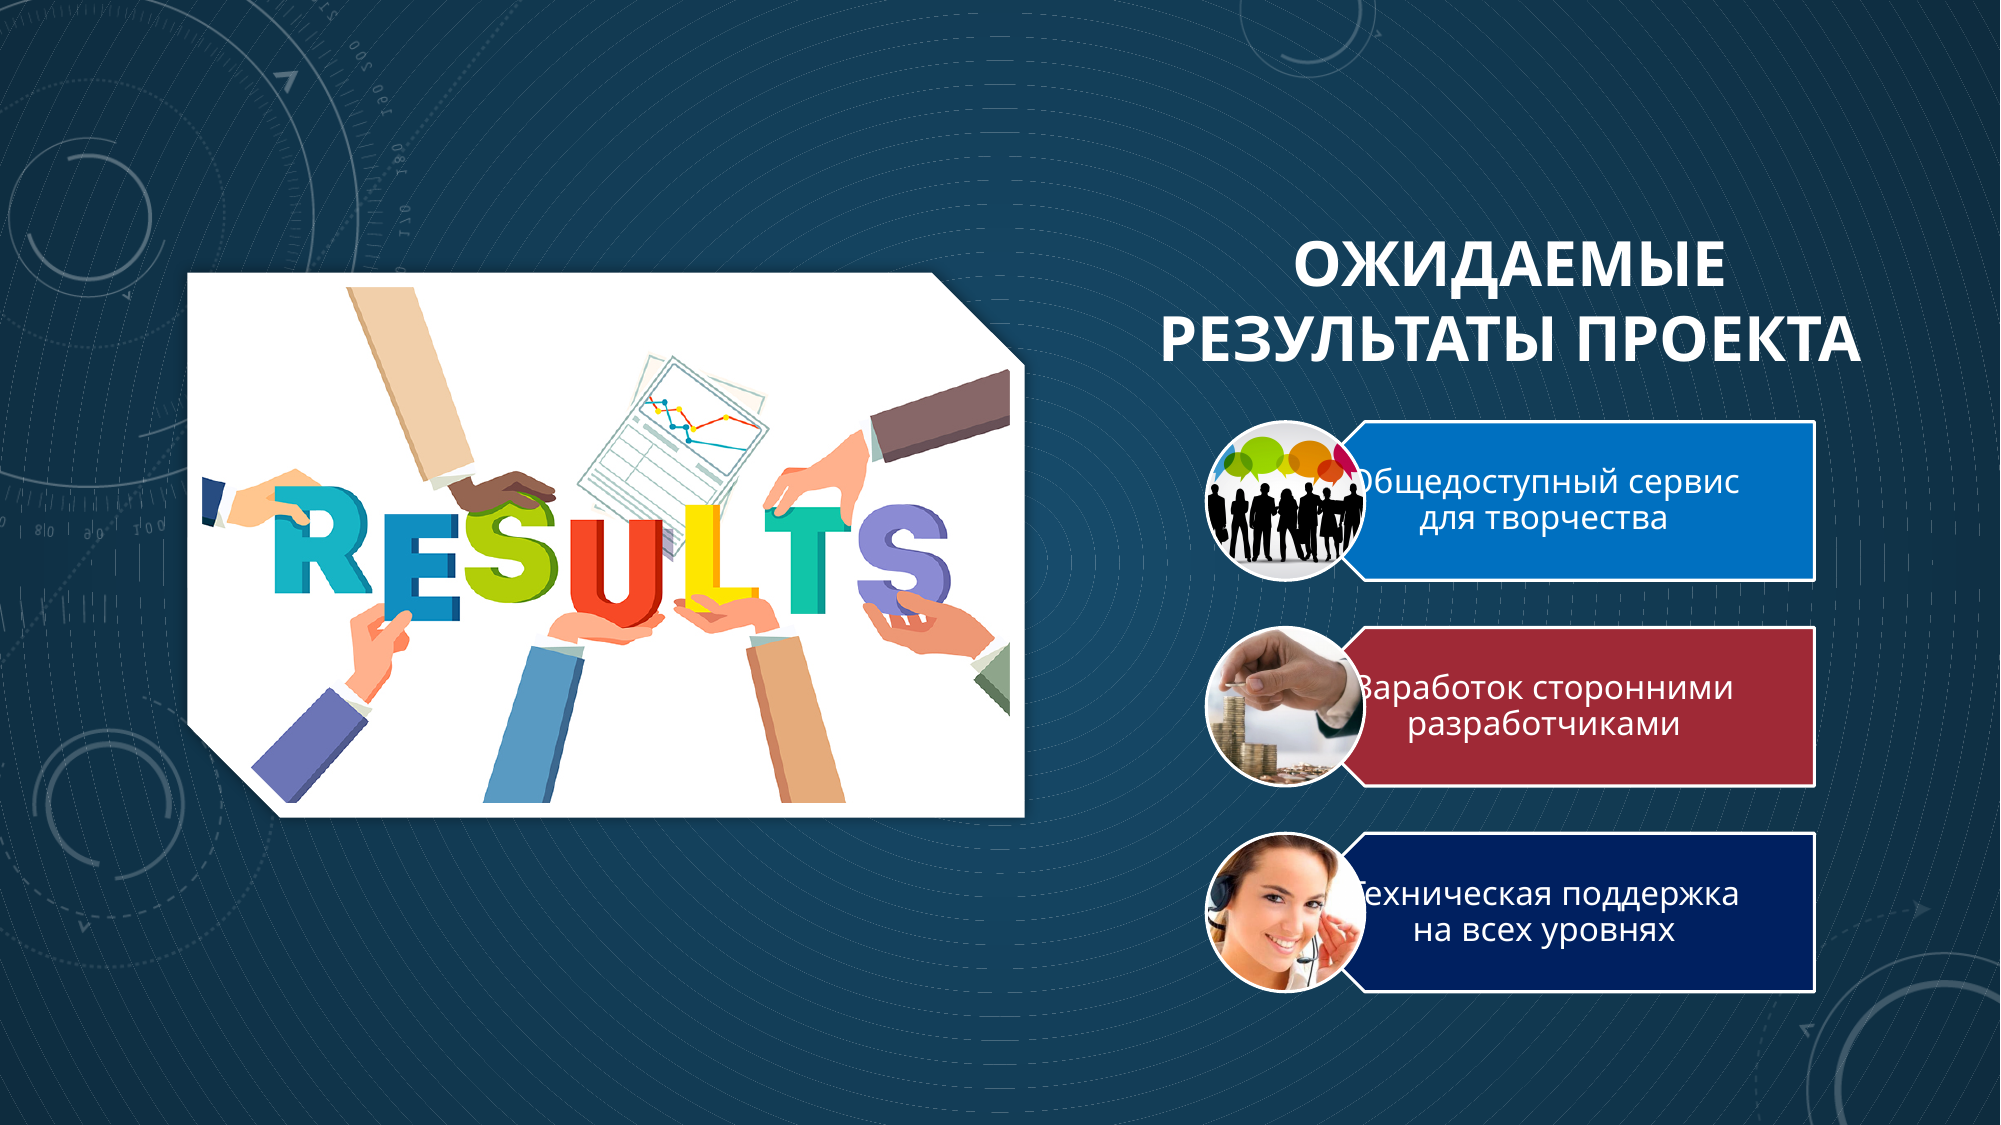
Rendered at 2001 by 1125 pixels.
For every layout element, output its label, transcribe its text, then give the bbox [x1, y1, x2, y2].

picture [0, 0, 2000, 1125]
title Ожидаемые результаты проекта [1077, 180, 1944, 419]
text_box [1112, 421, 1909, 993]
